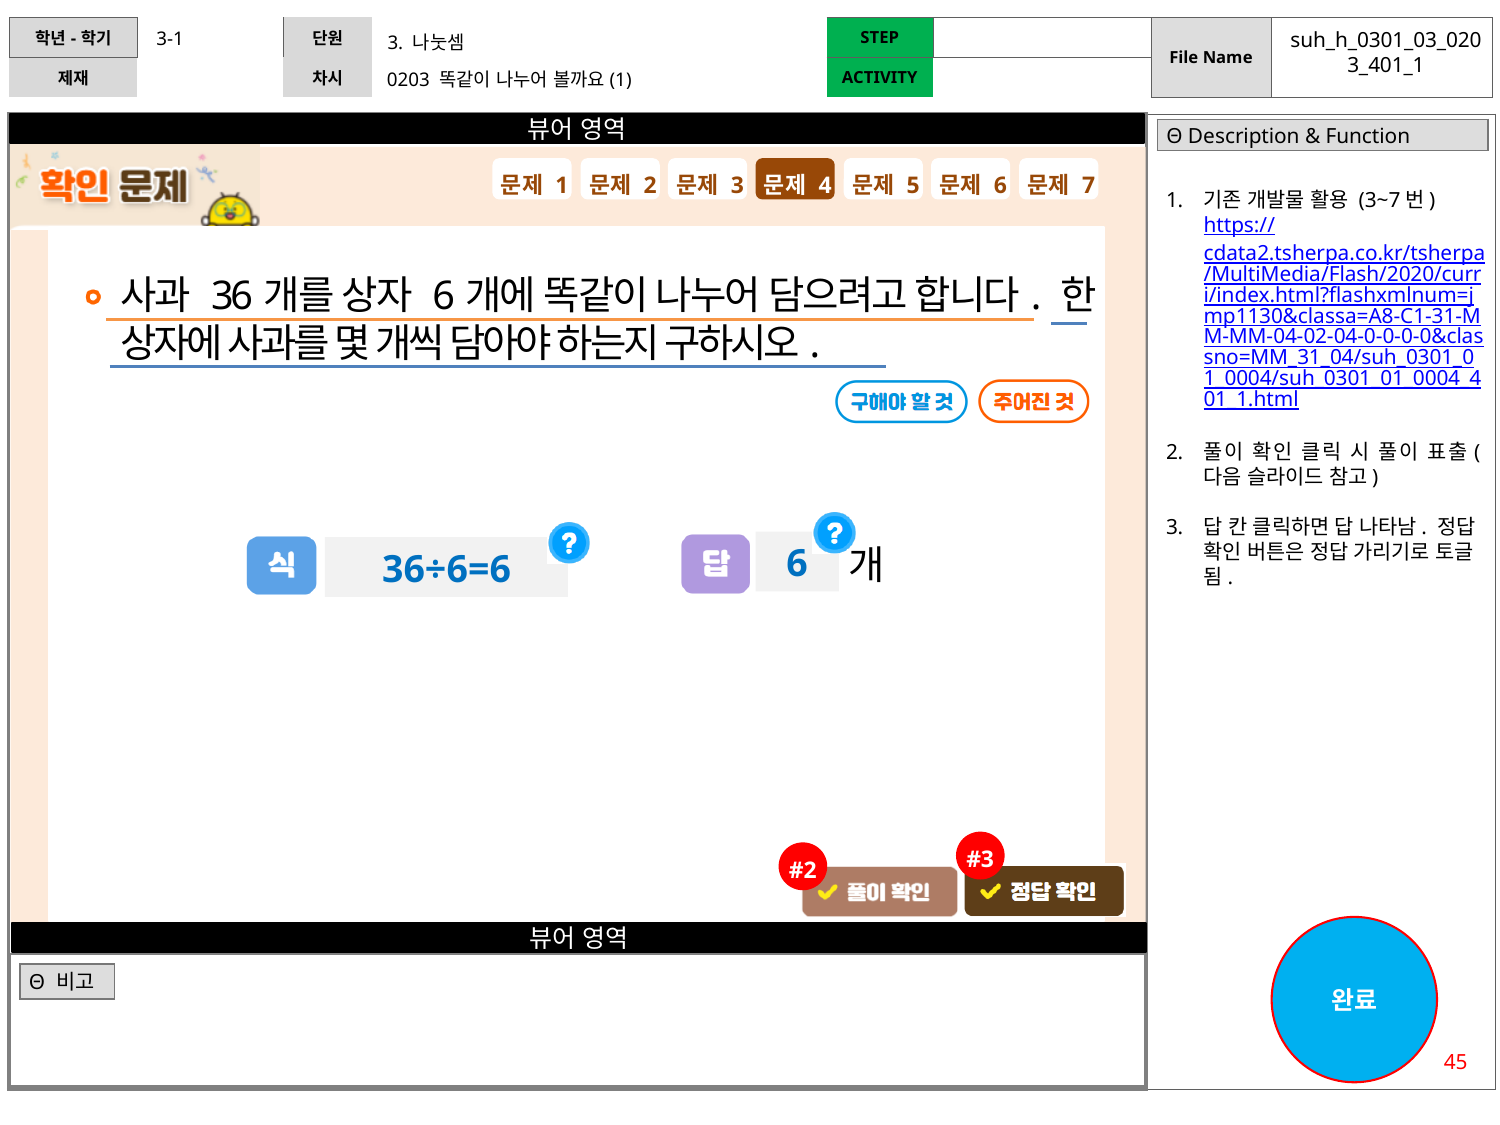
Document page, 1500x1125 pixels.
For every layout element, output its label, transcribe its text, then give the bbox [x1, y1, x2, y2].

text_box 문제 7 [1034, 149, 1122, 205]
text_box 문제 4 [771, 149, 859, 205]
text_box #2 [776, 840, 830, 892]
text_box 0203 똑같이 나누어 볼까요(1) [372, 60, 821, 96]
text_box #3 [953, 829, 1007, 864]
table_header Θ Description & Function [1158, 120, 1487, 150]
text_box 3-1 [141, 18, 284, 55]
text_box 문제 5 [859, 149, 947, 205]
text_box 문제 6 [947, 149, 1034, 205]
picture [800, 864, 958, 918]
picture [977, 376, 1091, 425]
text_box 문제 1 [486, 149, 596, 205]
text_box 문제 2 [596, 149, 684, 205]
picture [831, 377, 970, 425]
picture [546, 521, 590, 565]
text_box 사과 36개를 상자 6개에 똑같이 나누어 담으려고 합니다. 한 상자에 사과를 몇 개씩 담아야 하는지 구하시오. [105, 263, 1109, 373]
text_box 3. 나눗셈 [372, 23, 828, 48]
picture [677, 531, 753, 597]
text_box suh_h_0301_03_0203_401_1 [1271, 18, 1500, 84]
text_box 기존 개발물 활용 (3~7번) https://cdata2.tsherpa.co.kr/tsherpa/MultiMedia/Flash/2020/curri/index.html?flashxmlnum=jmp1130&classa=A8-C1-31-MM-MM-04-02-04-0-0-0-0&classno=MM_31_04/suh_0301_01_0004/suh_0301_01_0004_401_1.html 풀이 확인 클릭 시 풀이 표출(다음 슬라이드 참고) 답 칸 클릭하면 답 나타남. 정답 확인 버튼은 정답 가리기로 토글 됨. [1151, 179, 1500, 526]
picture [246, 531, 320, 598]
picture [82, 285, 103, 307]
text_box 완료 [1269, 914, 1440, 1085]
text_box 문제 3 [684, 149, 771, 205]
text_box 6 [755, 531, 807, 592]
picture [963, 863, 1126, 918]
picture [812, 510, 856, 554]
text_box 36÷6=6 [324, 537, 568, 597]
text_box 개 [803, 532, 930, 595]
picture [10, 144, 260, 230]
